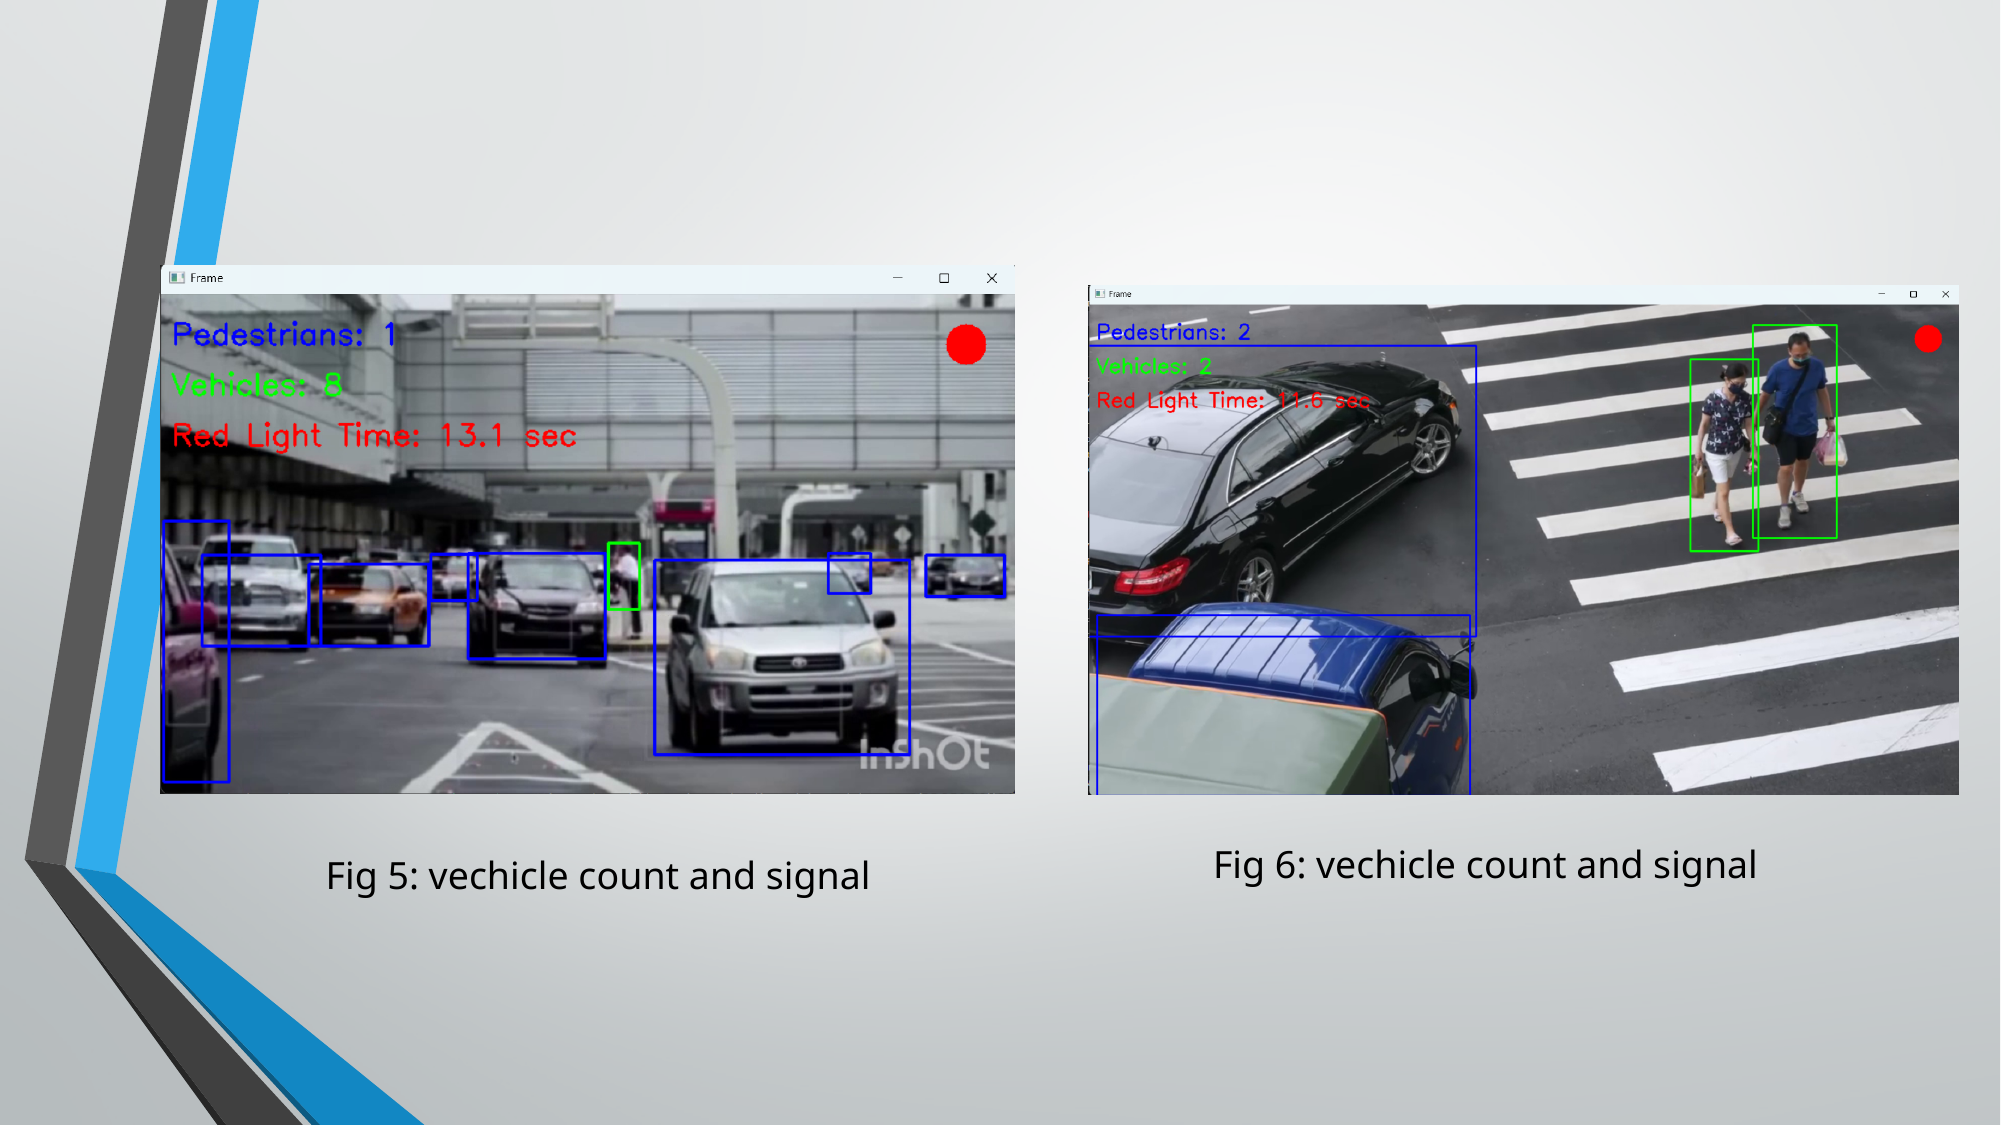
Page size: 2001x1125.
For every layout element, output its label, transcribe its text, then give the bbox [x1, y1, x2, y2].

picture [1088, 285, 1959, 795]
picture [160, 265, 1016, 795]
text_box Fig 5: vechicle count and signal [310, 844, 904, 904]
text_box Fig 6: vechicle count and signal [1198, 833, 1791, 894]
